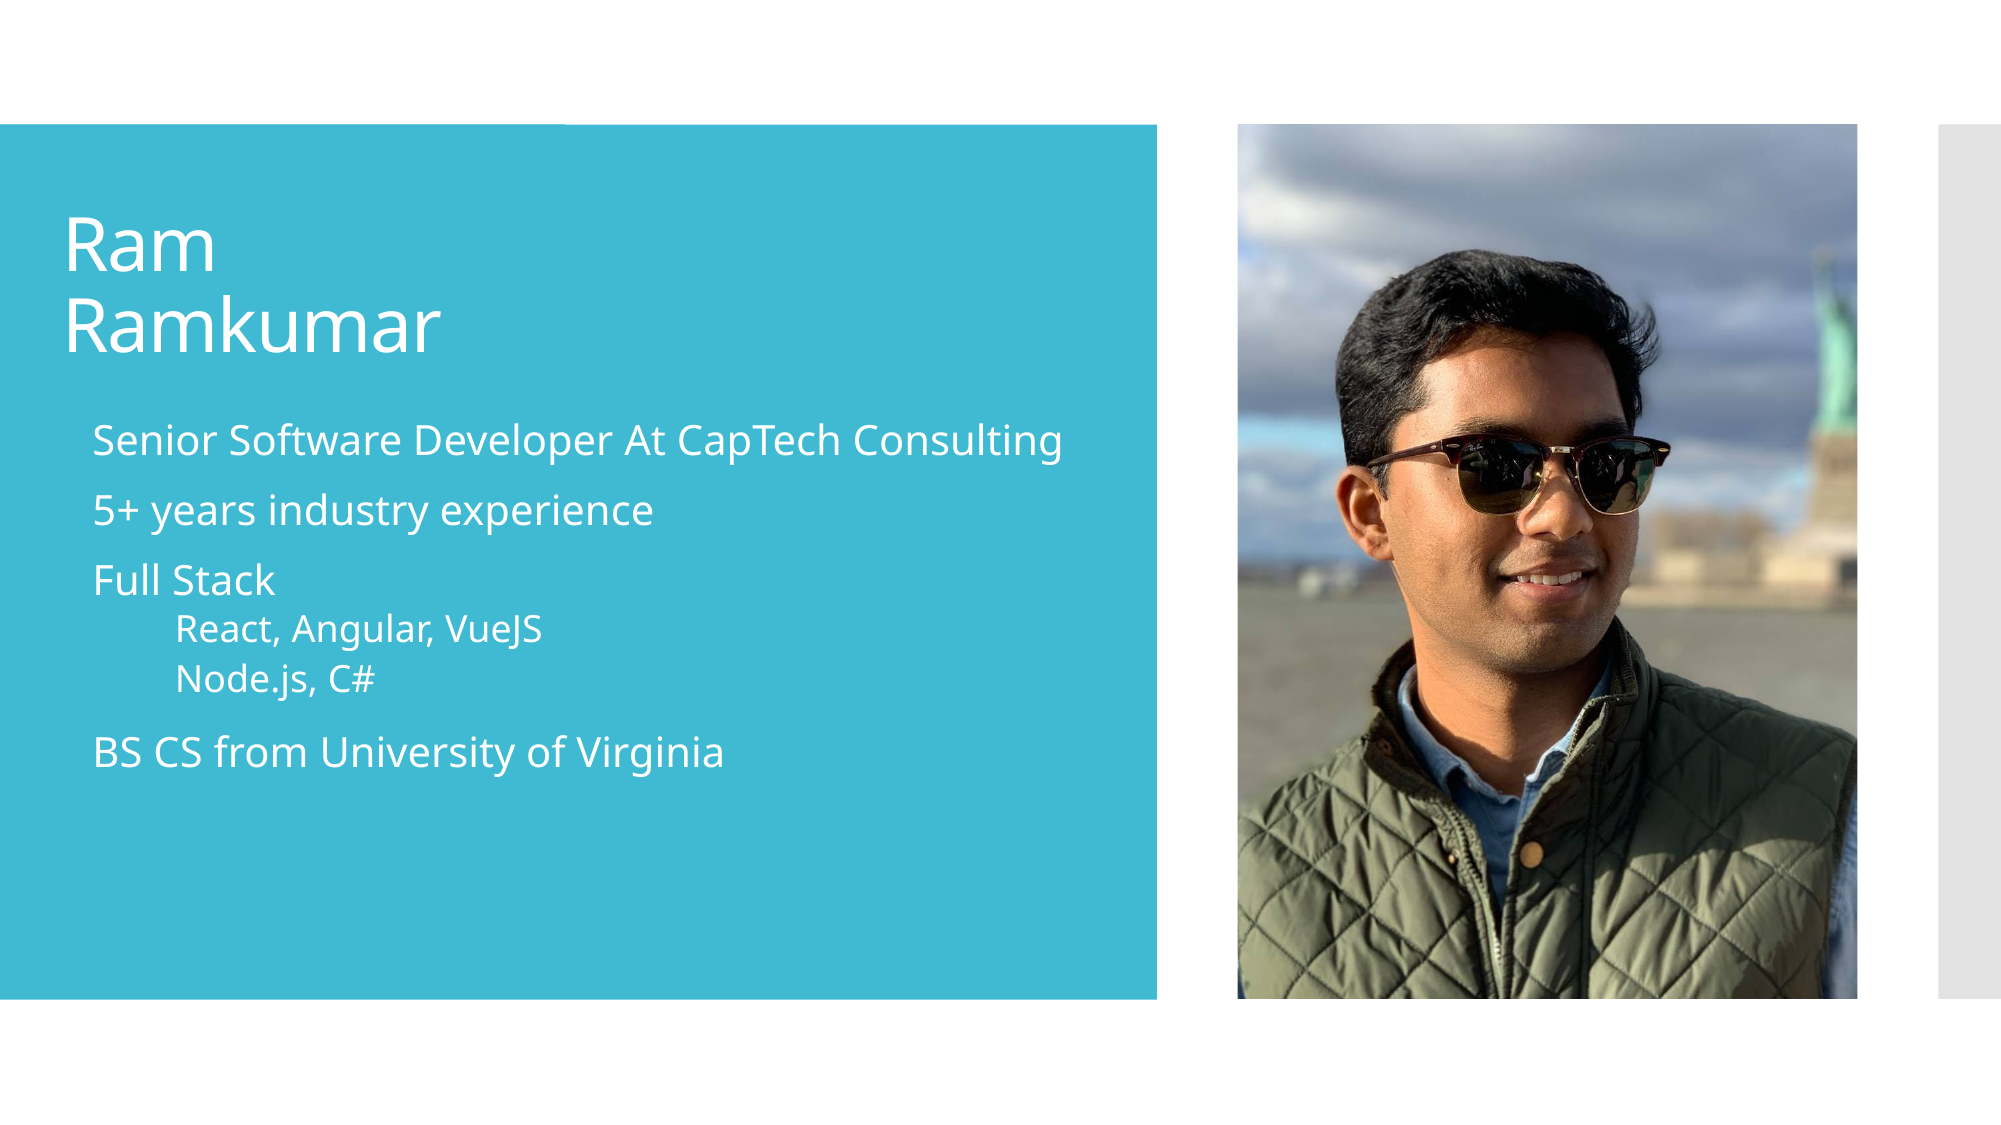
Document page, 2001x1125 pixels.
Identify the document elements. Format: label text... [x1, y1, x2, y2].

title Ram Ramkumar [47, 184, 1106, 391]
text_box [0, 124, 1158, 1000]
picture [1237, 124, 1858, 1000]
list Senior Software Developer At CapTech Consulting 5+ years industry experience Full Stack React, Angular, VueJS Node.js, C# BS CS from University of Virginia [47, 411, 1106, 949]
